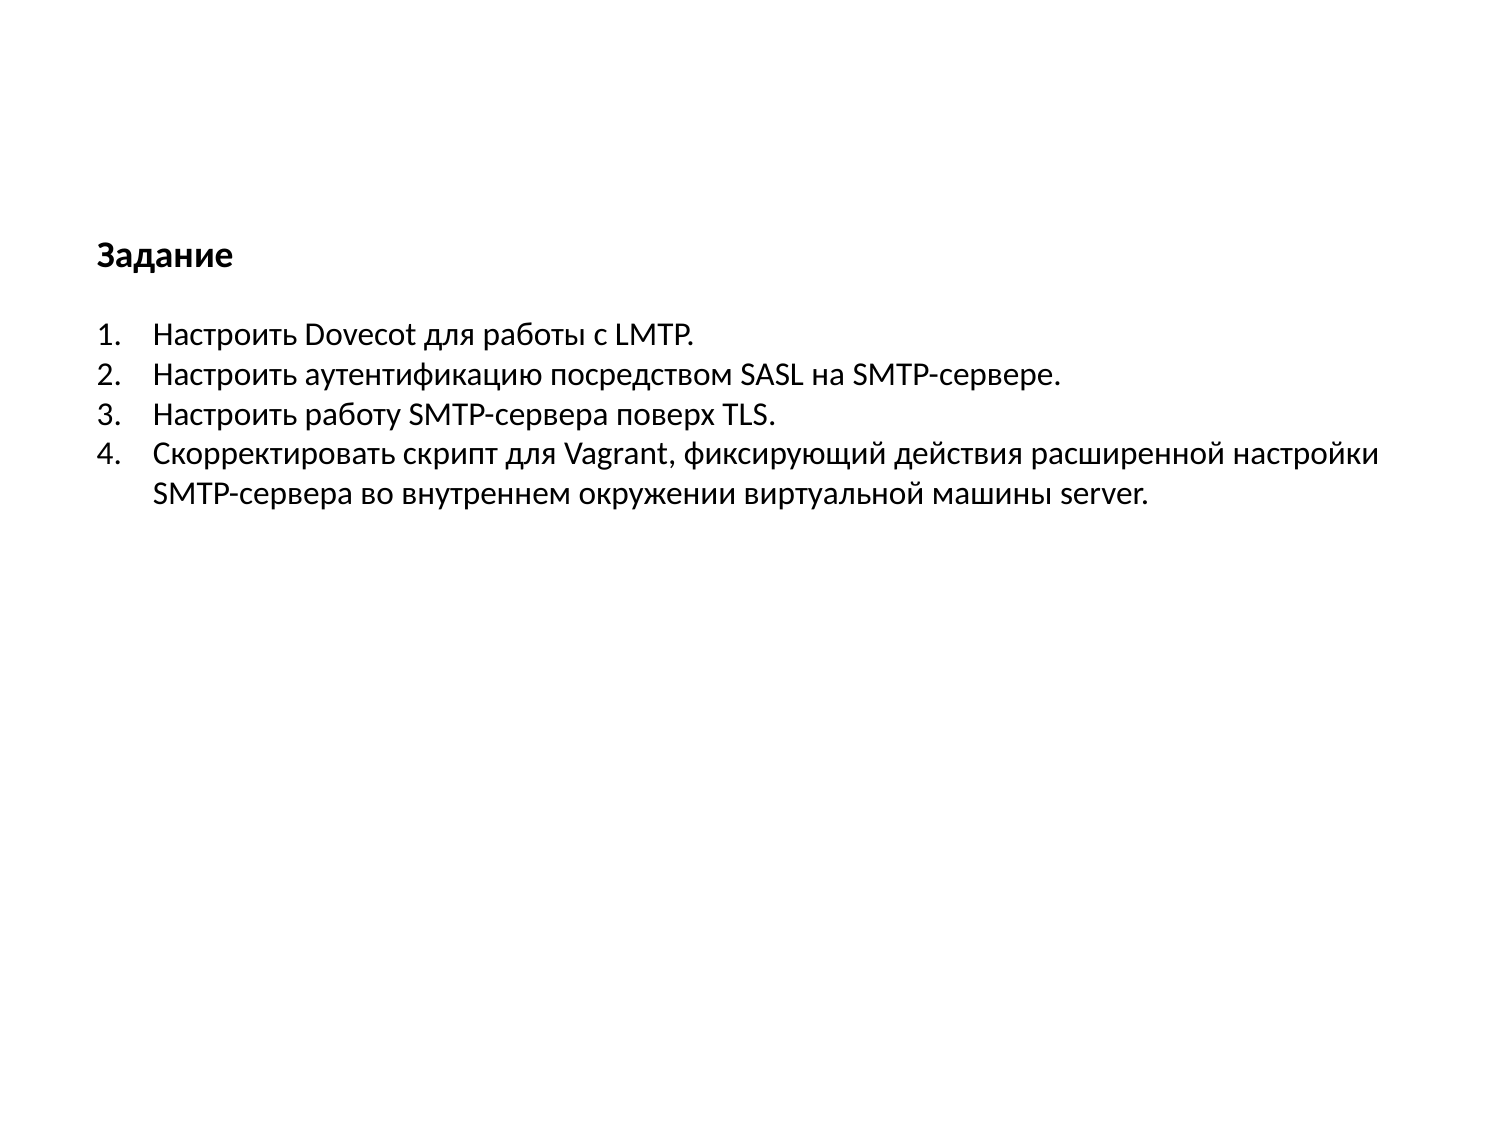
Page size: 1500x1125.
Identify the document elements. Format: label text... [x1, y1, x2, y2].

text_box Задание [82, 222, 329, 283]
text_box Настроить Dovecot для работы с LMTP. Настроить аутентификацию посредством SASL на SMTP-сервере. Настроить работу SMTP-сервера поверх TLS. Скорректировать скрипт для Vagrant, фиксирующий действия расширенной настройки SMTP-сервера во внутреннем окружении виртуальной машины server. [81, 304, 1430, 519]
